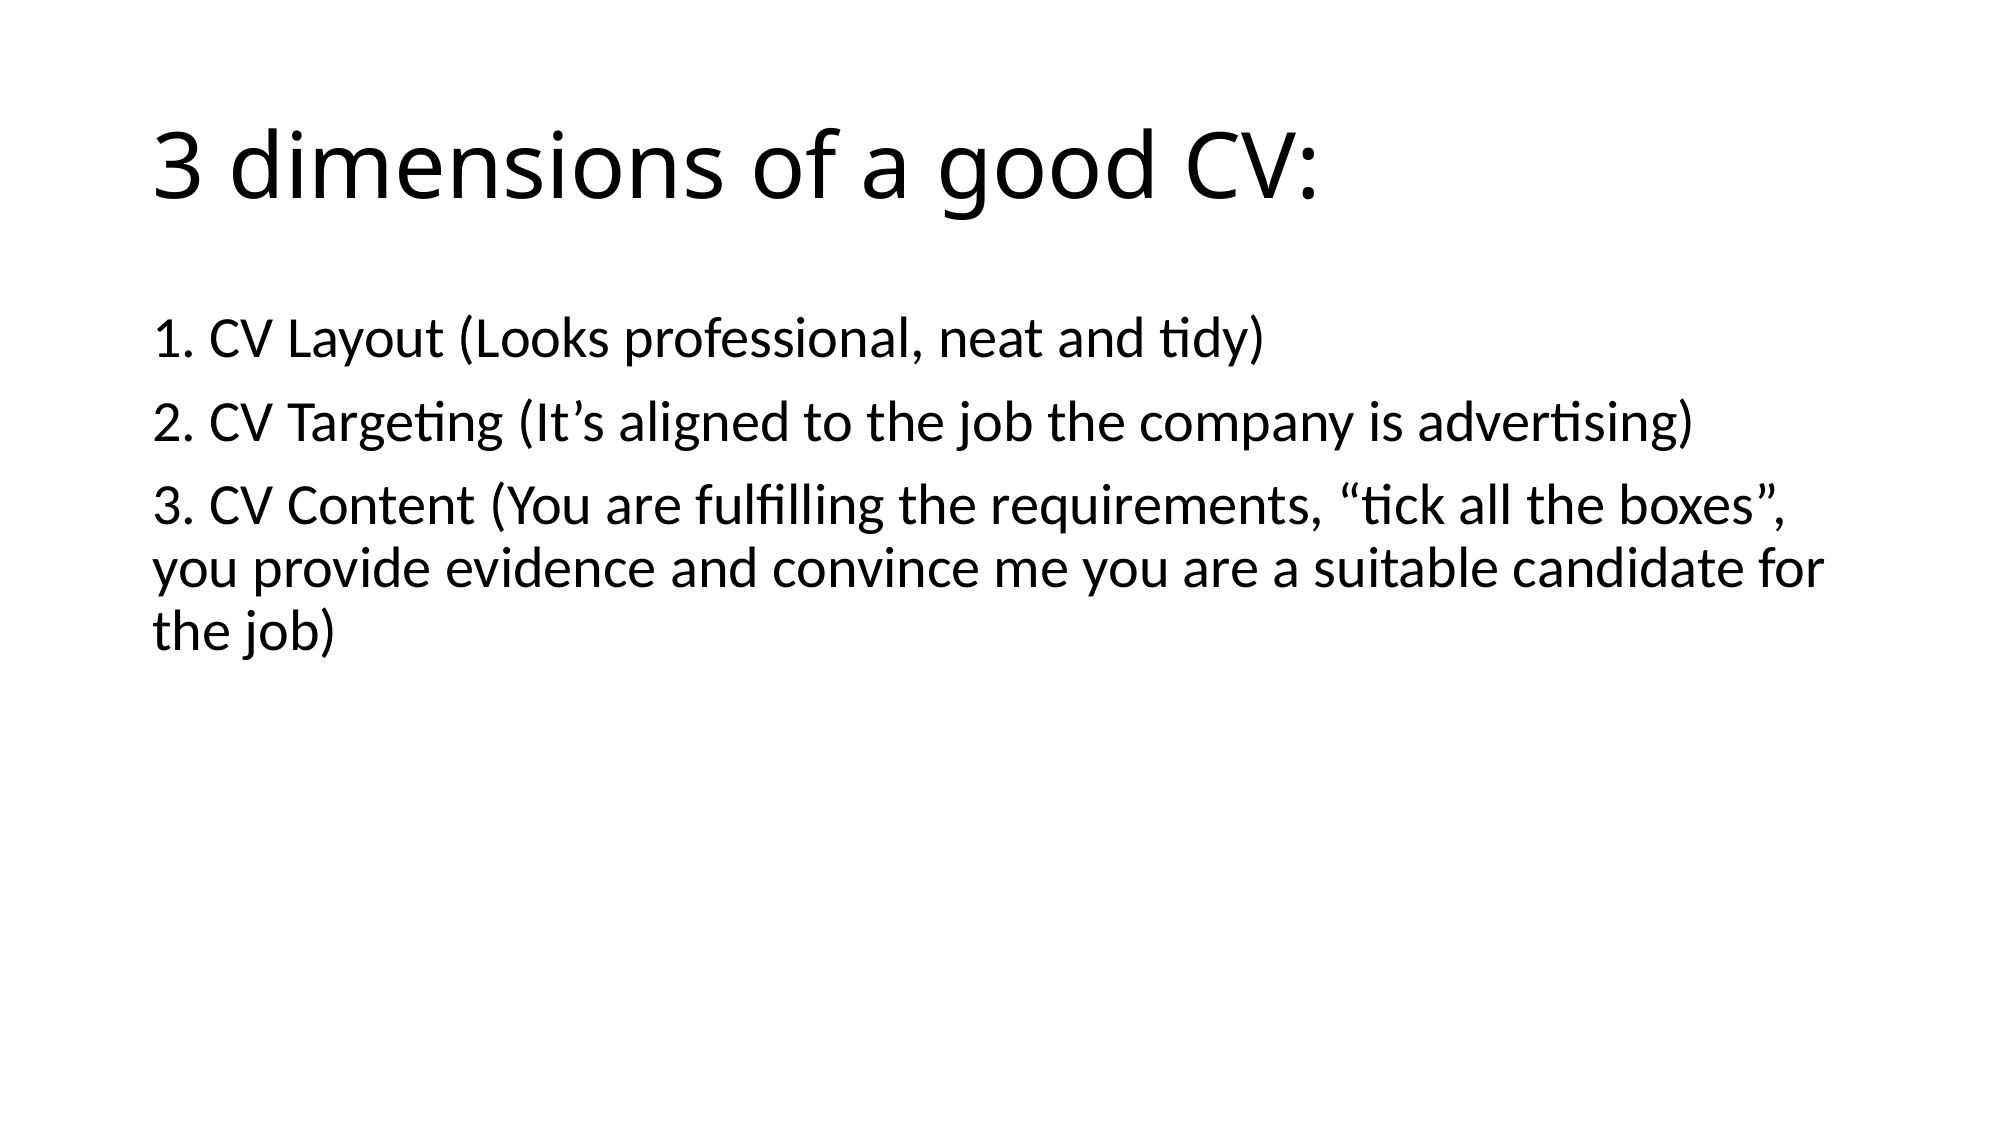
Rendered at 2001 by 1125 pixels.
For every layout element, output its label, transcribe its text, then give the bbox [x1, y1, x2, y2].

list 1. CV Layout (Looks professional, neat and tidy) 2. CV Targeting (It’s aligned to the job the company is advertising) 3. CV Content (You are fulfilling the requirements, “tick all the boxes”, you provide evidence and convince me you are a suitable candidate for the job) [137, 299, 1863, 1014]
title 3 dimensions of a good CV: [137, 59, 1863, 278]
